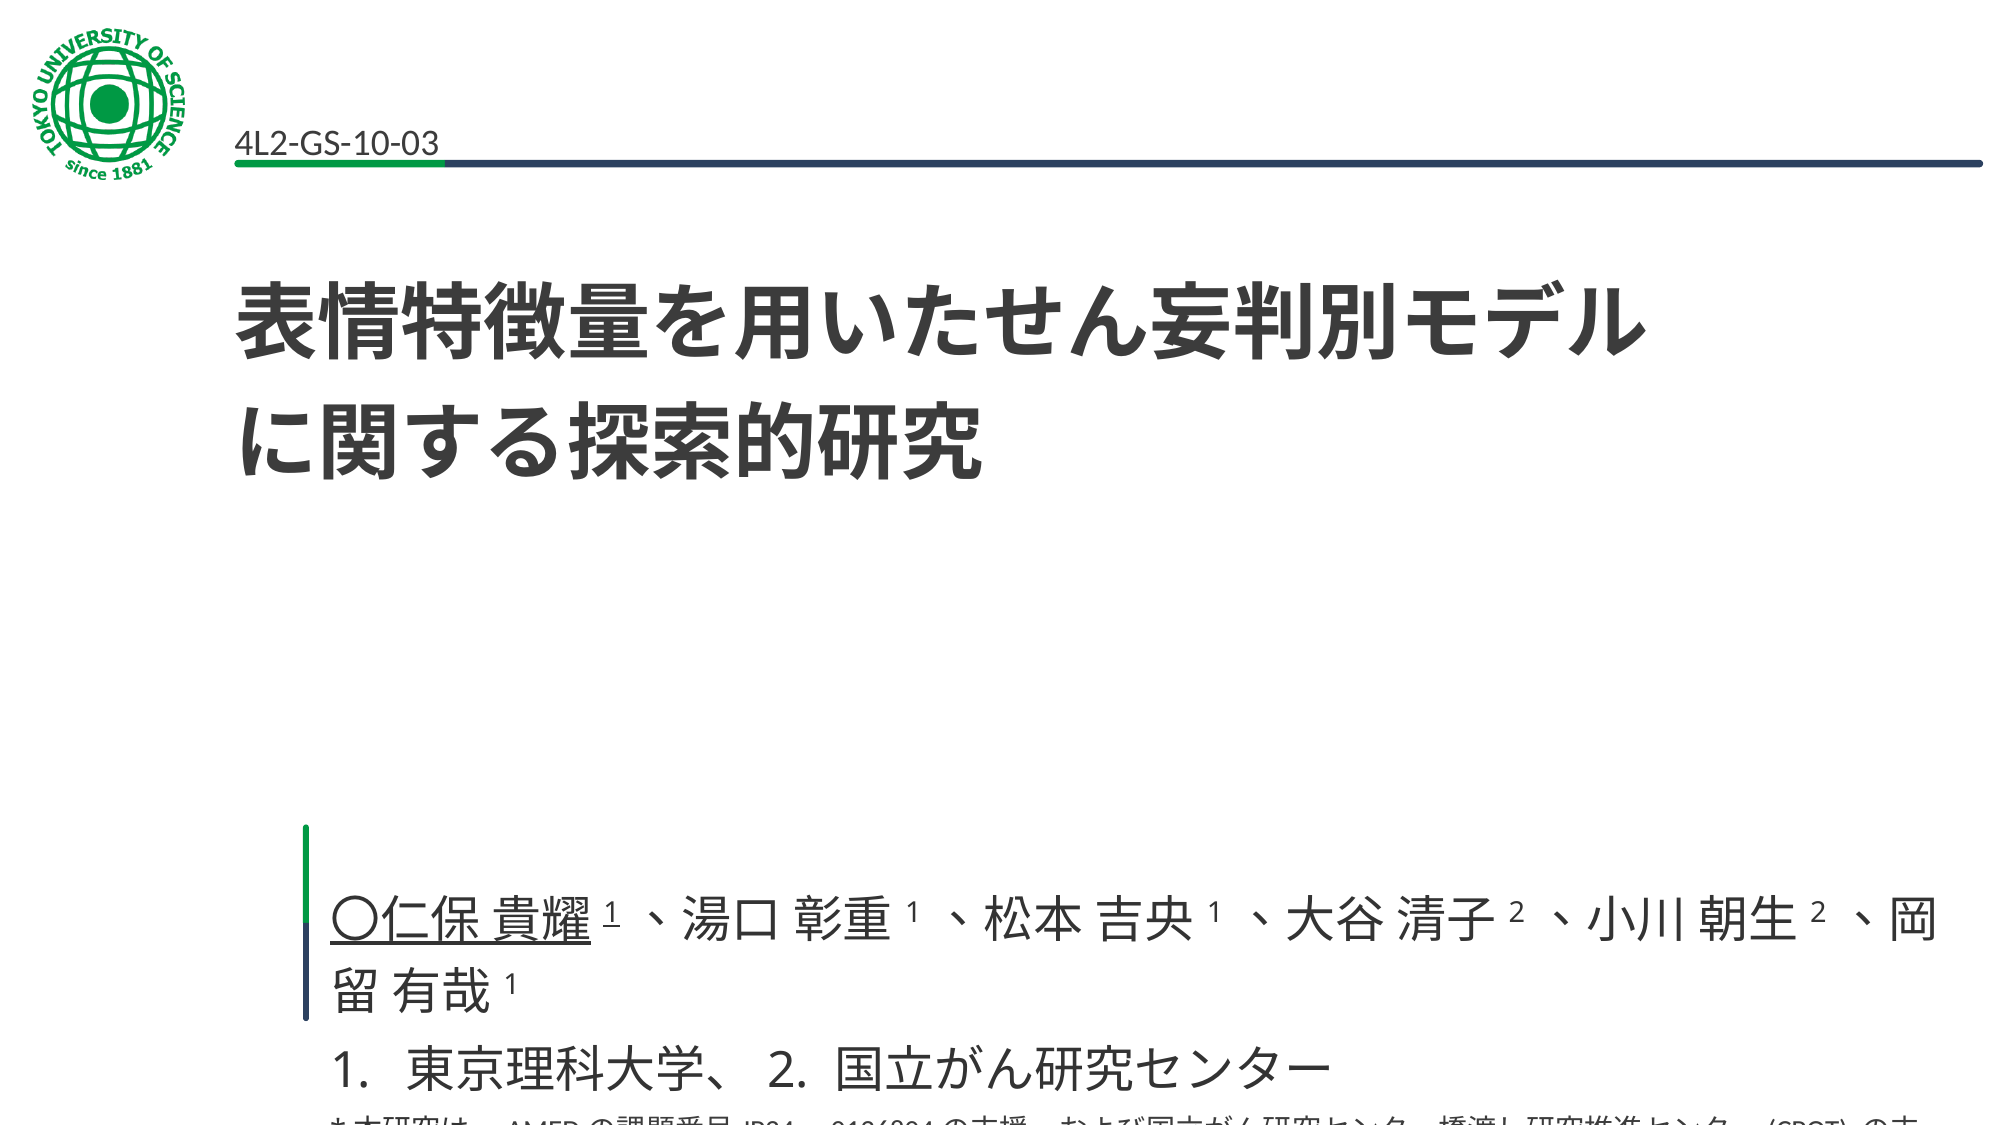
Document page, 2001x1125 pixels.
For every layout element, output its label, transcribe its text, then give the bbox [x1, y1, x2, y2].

title 表情特徴量を用いたせん妄判別モデルに関する探索的研究 [234, 249, 1732, 482]
list 4L2-GS-10-03 [234, 117, 1510, 164]
picture [32, 28, 185, 180]
list 〇仁保 貴耀1、湯口 彰重1、松本 吉央1、大谷 清子2、小川 朝生2、岡留 有哉1 東京理科大学、2. 国立がん研究センター *本研究は、AMEDの課題番号JP24ym0126804の支援、および国立がん研究センター橋渡し研究推進センター(CPOT) の支援を受けて行われたものである。 [330, 875, 1943, 1034]
